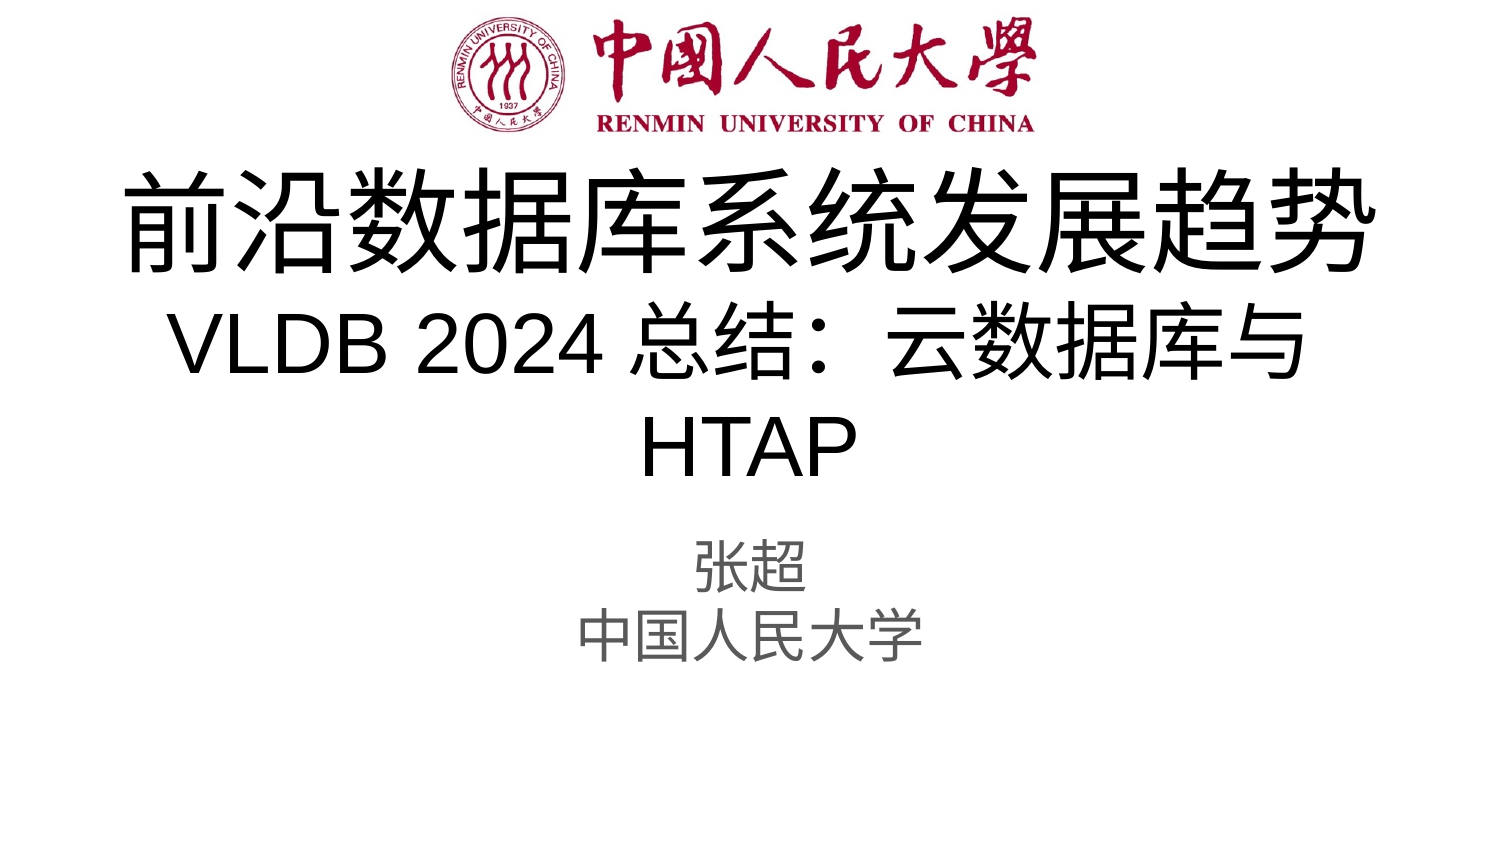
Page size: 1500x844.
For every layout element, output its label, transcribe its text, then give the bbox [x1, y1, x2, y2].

title 前沿数据库系统发展趋势 VLDB 2024总结：云数据库与HTAP [51, 172, 1449, 509]
picture [447, 0, 1045, 147]
subtitle 张超 中国人民大学 [51, 514, 1449, 718]
